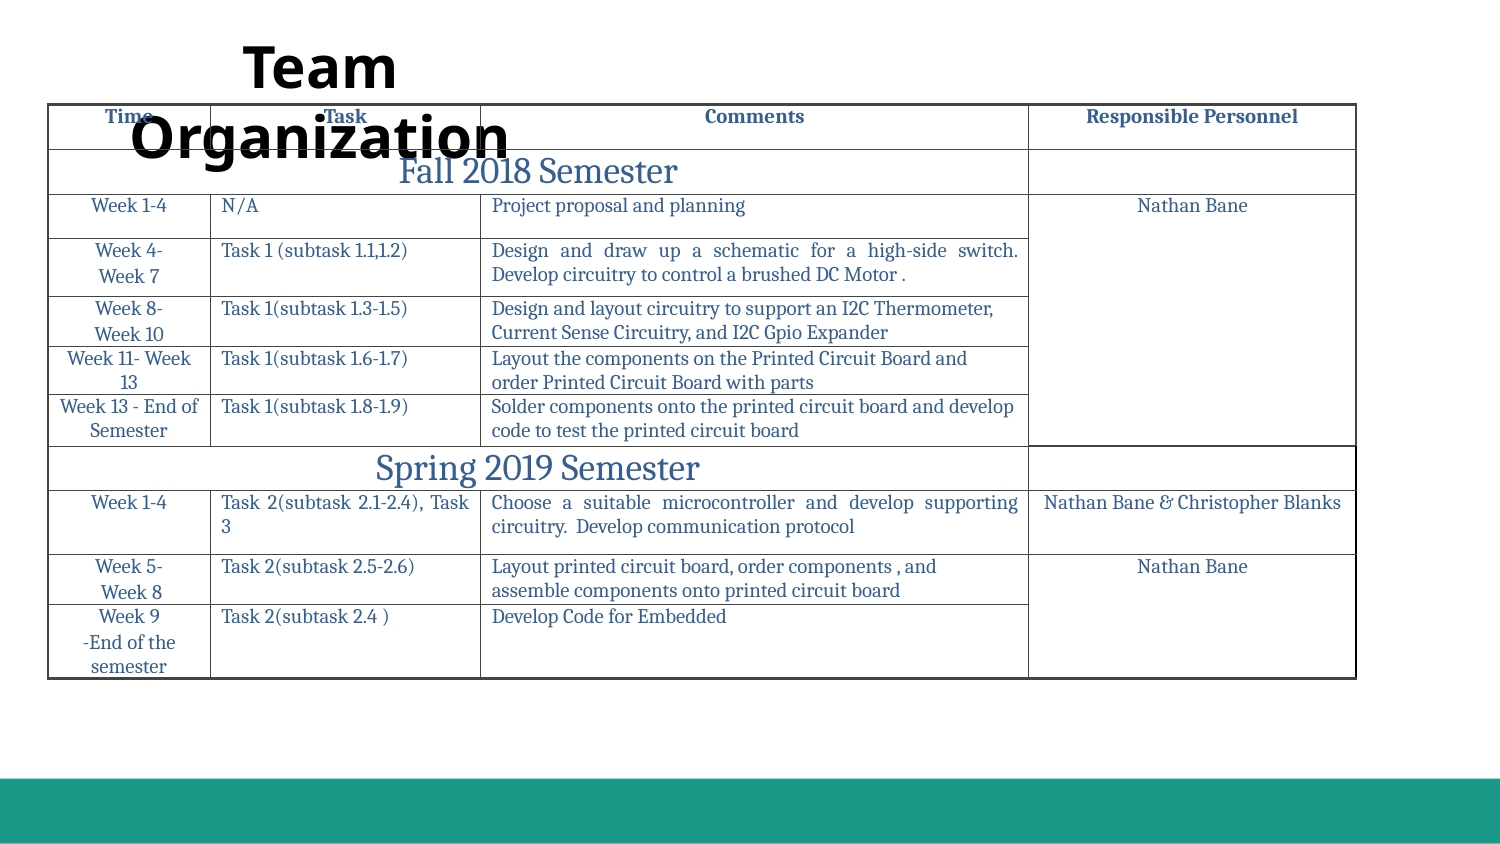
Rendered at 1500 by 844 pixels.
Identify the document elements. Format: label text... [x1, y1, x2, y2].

table_cell Nathan Bane [1029, 555, 1355, 677]
table_cell Week 5- Week 8 [49, 555, 210, 604]
table_cell Design and draw up a schematic for a high-side switch. Develop circuitry to control a brushed DC Motor . [481, 239, 1028, 296]
table_cell Nathan Bane [1029, 195, 1355, 445]
table_cell Choose a suitable microcontroller and develop supporting circuitry. Develop communication protocol [481, 491, 1028, 554]
table_cell Task 1(subtask 1.8-1.9) [211, 395, 480, 446]
table_cell Task 1(subtask 1.3-1.5) [211, 297, 480, 346]
table_cell [1029, 150, 1355, 194]
table_cell Week 1-4 [49, 195, 210, 238]
table_cell N/A [211, 195, 480, 238]
table_header Task [211, 106, 480, 149]
table_cell Design and layout circuitry to support an I2C Thermometer, Current Sense Circuitry, and I2C Gpio Expander [481, 297, 1028, 346]
table_cell Task 2(subtask 2.4 ) [211, 605, 480, 677]
text_box [0, 778, 1500, 844]
table_cell Week 9 -End of the semester [49, 605, 210, 677]
table_cell Project proposal and planning [481, 195, 1028, 238]
table_cell Week 8- Week 10 [49, 297, 210, 346]
table_cell Spring 2019 Semester [49, 447, 1028, 490]
table_cell Week 11- Week 13 [49, 347, 210, 394]
table_cell Week 13 - End of Semester [49, 395, 210, 446]
table_header Comments [481, 106, 1028, 149]
title Team Organization [29, 14, 612, 103]
table_cell Task 1 (subtask 1.1,1.2) [211, 239, 480, 296]
table_cell Develop Code for Embedded [481, 605, 1028, 677]
table_cell Task 1(subtask 1.6-1.7) [211, 347, 480, 394]
table_header Responsible Personnel [1029, 106, 1355, 149]
table_cell Week 4- Week 7 [49, 239, 210, 296]
table_cell Fall 2018 Semester [49, 150, 1028, 194]
table_cell Task 2(subtask 2.1-2.4), Task 3 [211, 491, 480, 554]
table_cell Week 1-4 [49, 491, 210, 554]
table_cell Nathan Bane & Christopher Blanks [1029, 491, 1355, 554]
table_header Time [49, 106, 210, 149]
table_cell [1029, 447, 1355, 490]
table_cell Task 2(subtask 2.5-2.6) [211, 555, 480, 604]
table_cell Solder components onto the printed circuit board and develop code to test the printed circuit board [481, 395, 1028, 446]
table_cell Layout printed circuit board, order components , and assemble components onto printed circuit board [481, 555, 1028, 604]
table_cell Layout the components on the Printed Circuit Board and order Printed Circuit Board with parts [481, 347, 1028, 394]
